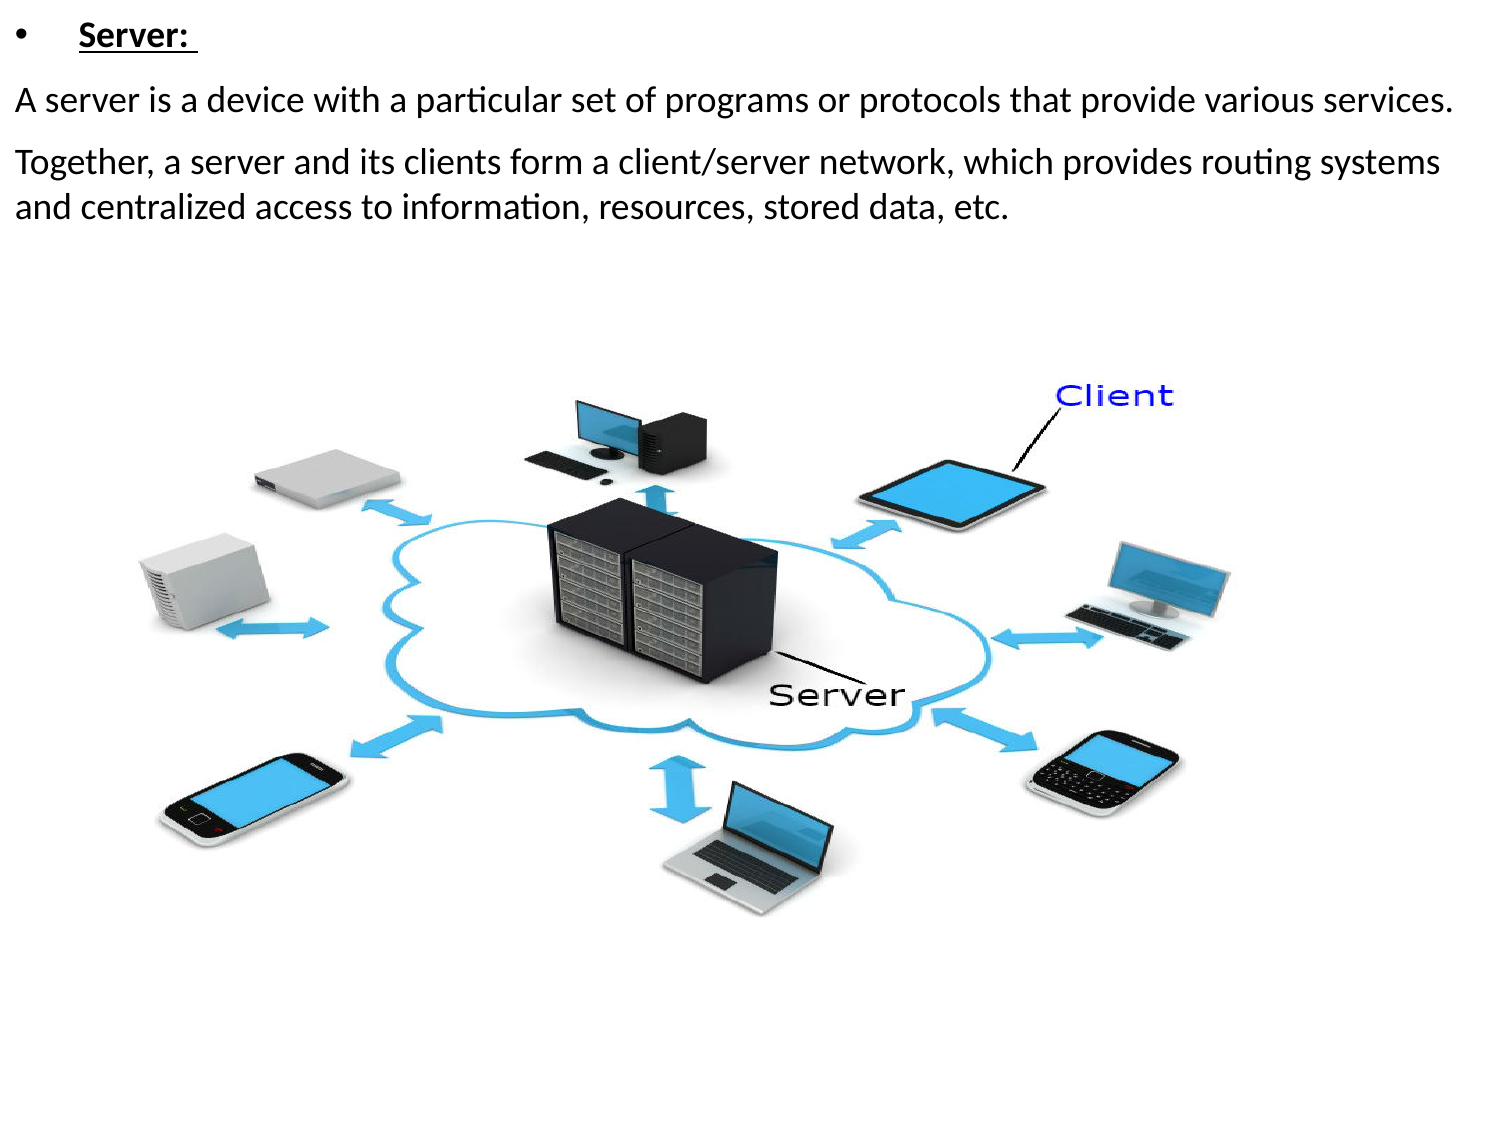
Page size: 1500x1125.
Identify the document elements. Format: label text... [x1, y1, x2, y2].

text_box Server: A server is a device with a particular set of programs or protocols that provide various services. Together, a server and its clients form a client/server network, which provides routing systems and centralized access to information, resources, stored data, etc. [0, 0, 1500, 235]
picture [124, 349, 1238, 926]
